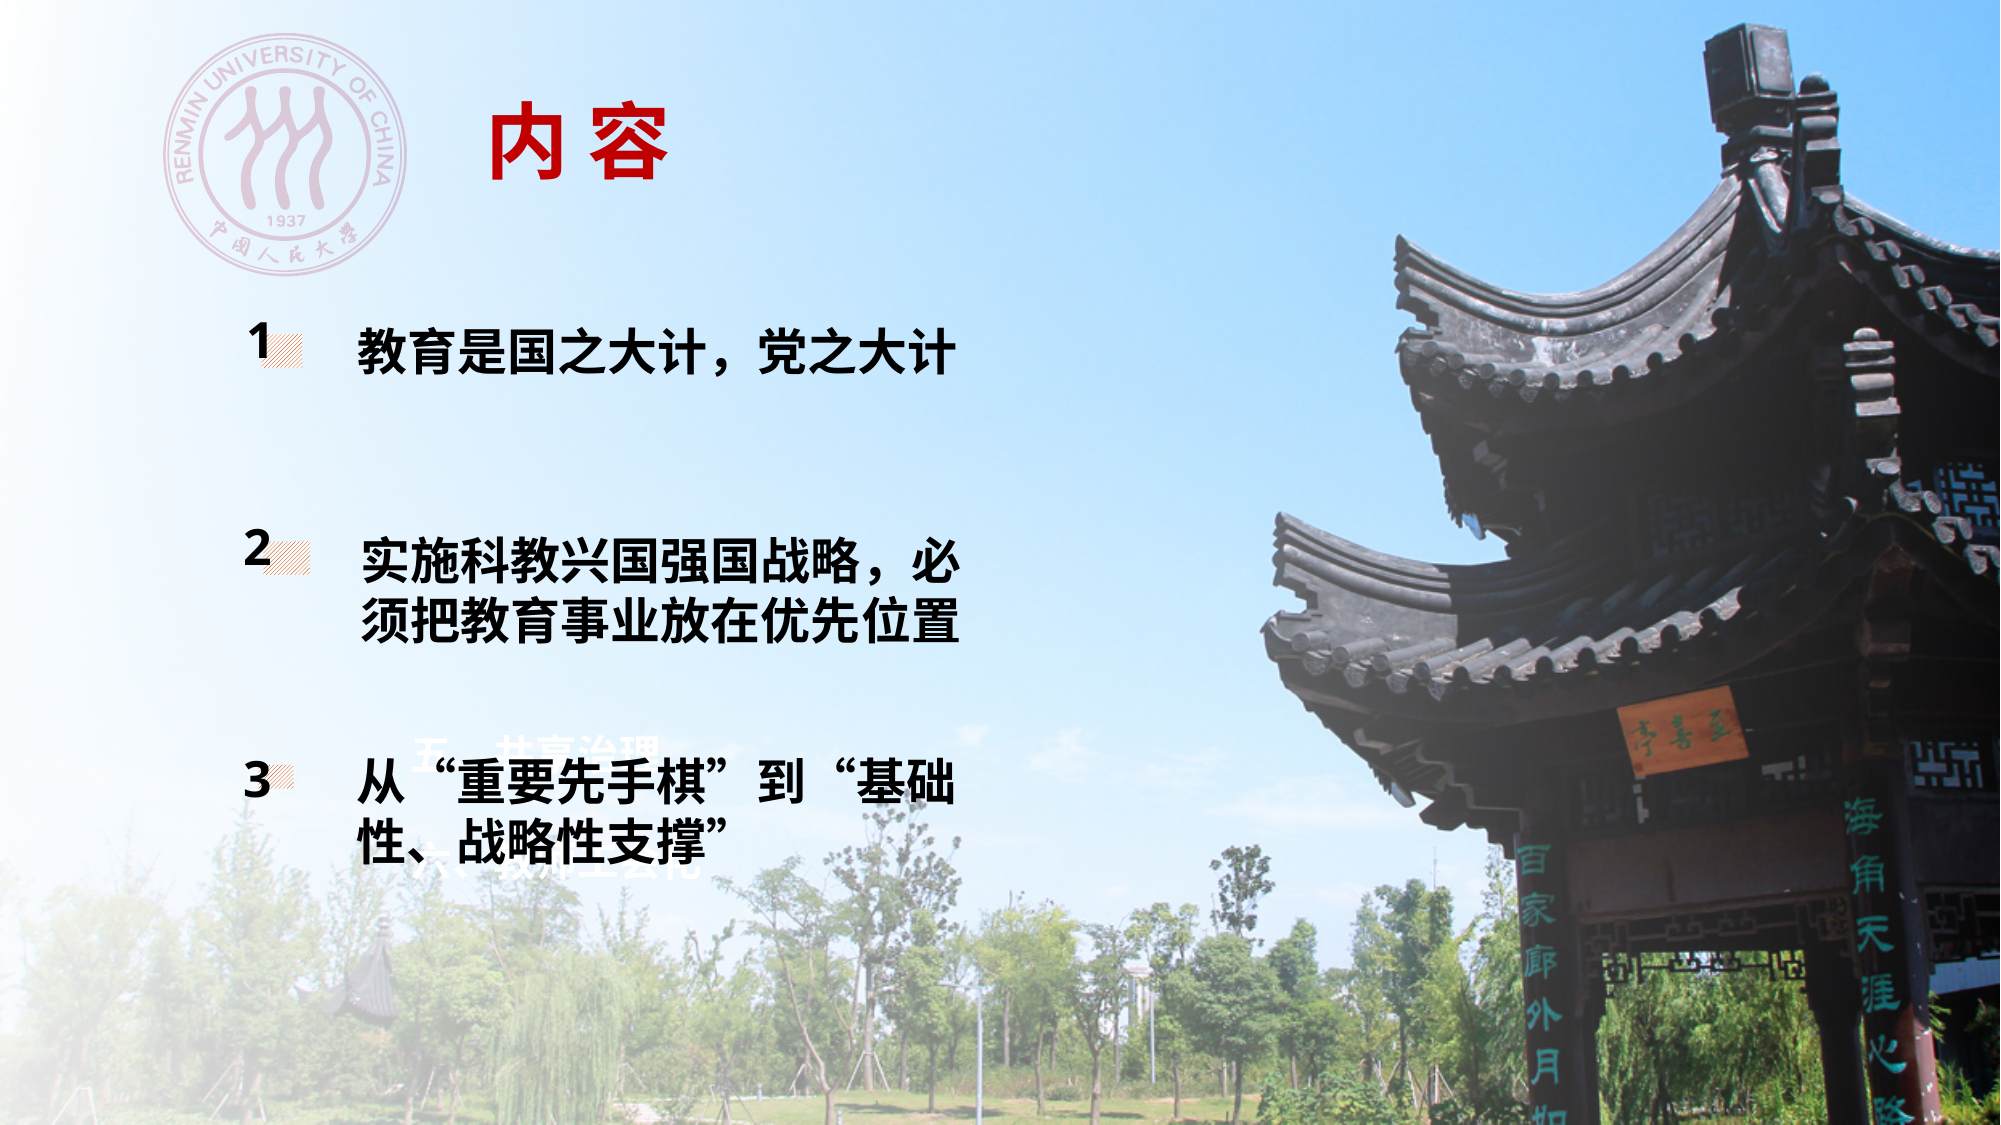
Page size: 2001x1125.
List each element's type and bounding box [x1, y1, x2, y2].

text_box [229, 739, 976, 879]
text_box [162, 32, 408, 277]
picture [0, 0, 2000, 1125]
text_box [229, 508, 1023, 719]
text_box [231, 301, 1053, 390]
